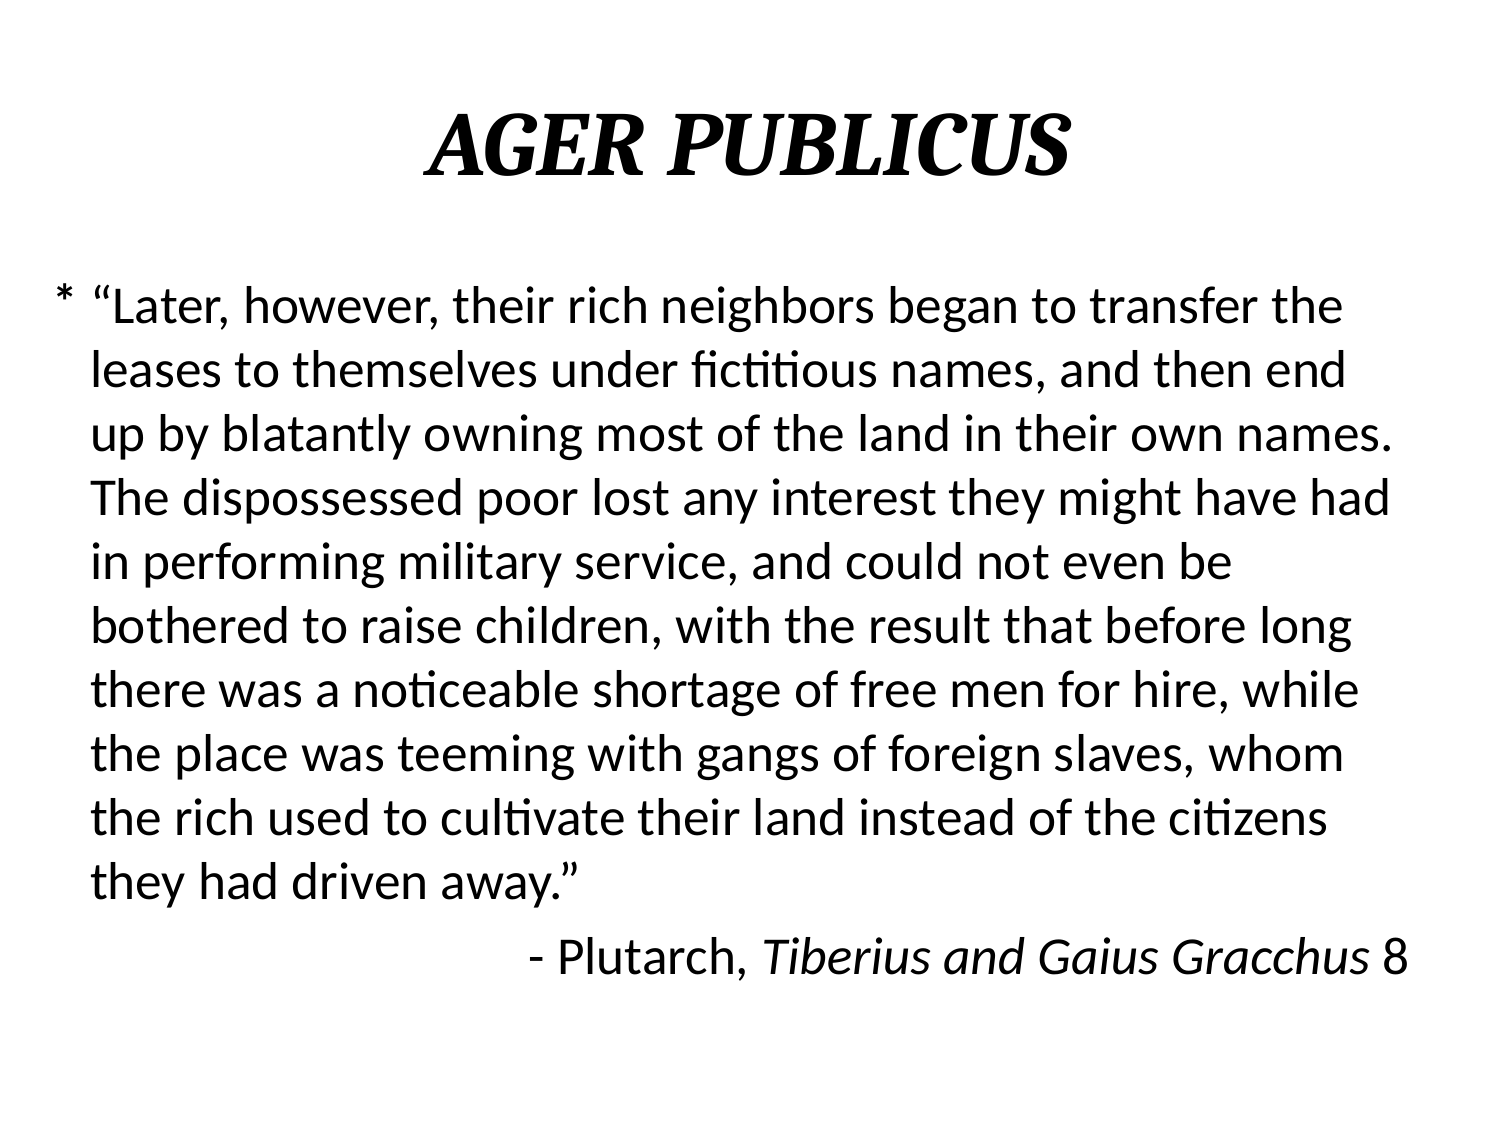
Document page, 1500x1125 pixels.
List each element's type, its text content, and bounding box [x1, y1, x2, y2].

list “Later, however, their rich neighbors began to transfer the leases to themselves under fictitious names, and then end up by blatantly owning most of the land in their own names. The dispossessed poor lost any interest they might have had in performing military service, and could not even be bothered to raise children, with the result that before long there was a noticeable shortage of free men for hire, while the place was teeming with gangs of foreign slaves, whom the rich used to cultivate their land instead of the citizens they had driven away.” - Plutarch, Tiberius and Gaius Gracchus 8 [75, 262, 1425, 1005]
text_box * [37, 261, 113, 337]
title Ager Publicus [75, 45, 1425, 233]
